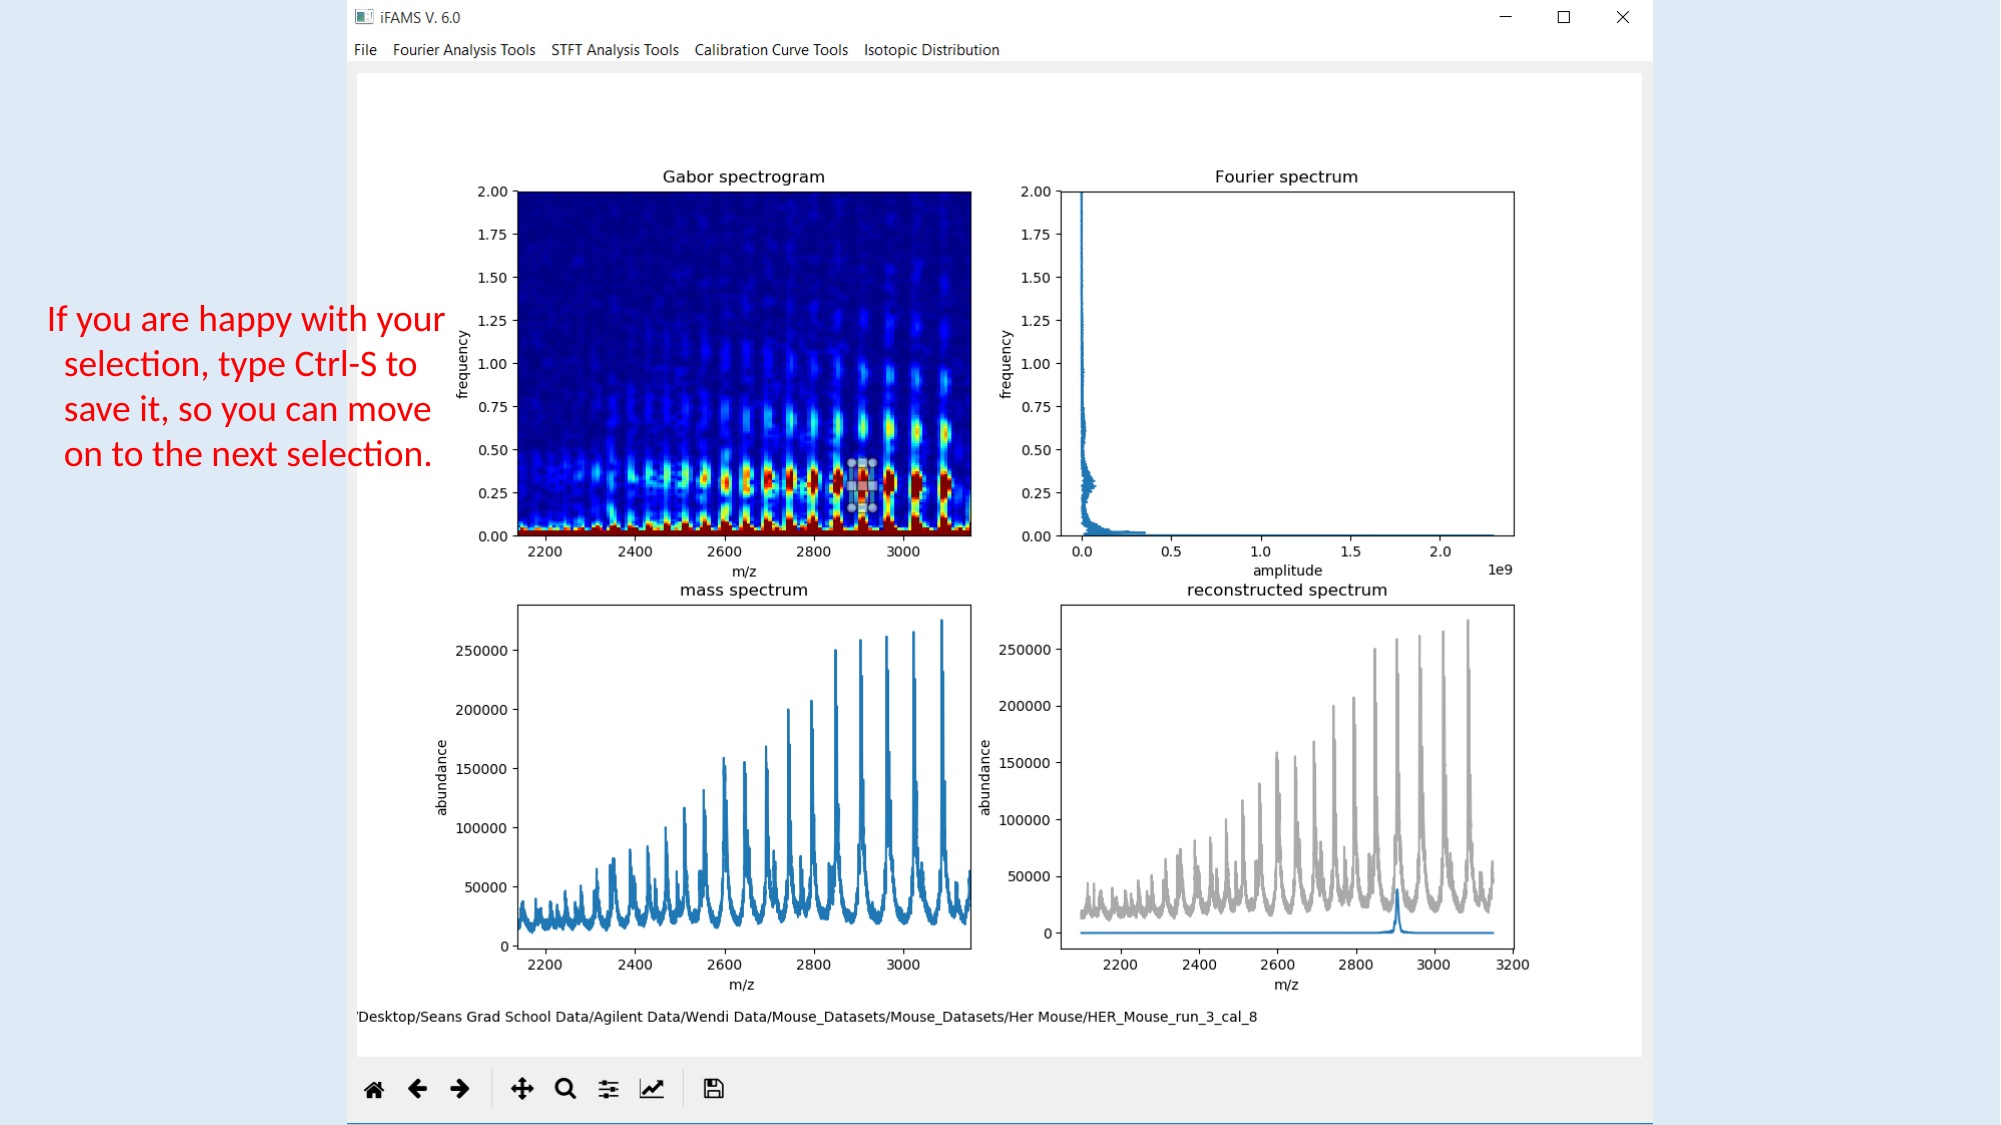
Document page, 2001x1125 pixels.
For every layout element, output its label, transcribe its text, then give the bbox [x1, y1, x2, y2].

picture [347, 0, 1653, 1125]
text_box If you are happy with your selection, type Ctrl-S to save it, so you can move on to the next selection. [32, 286, 347, 482]
